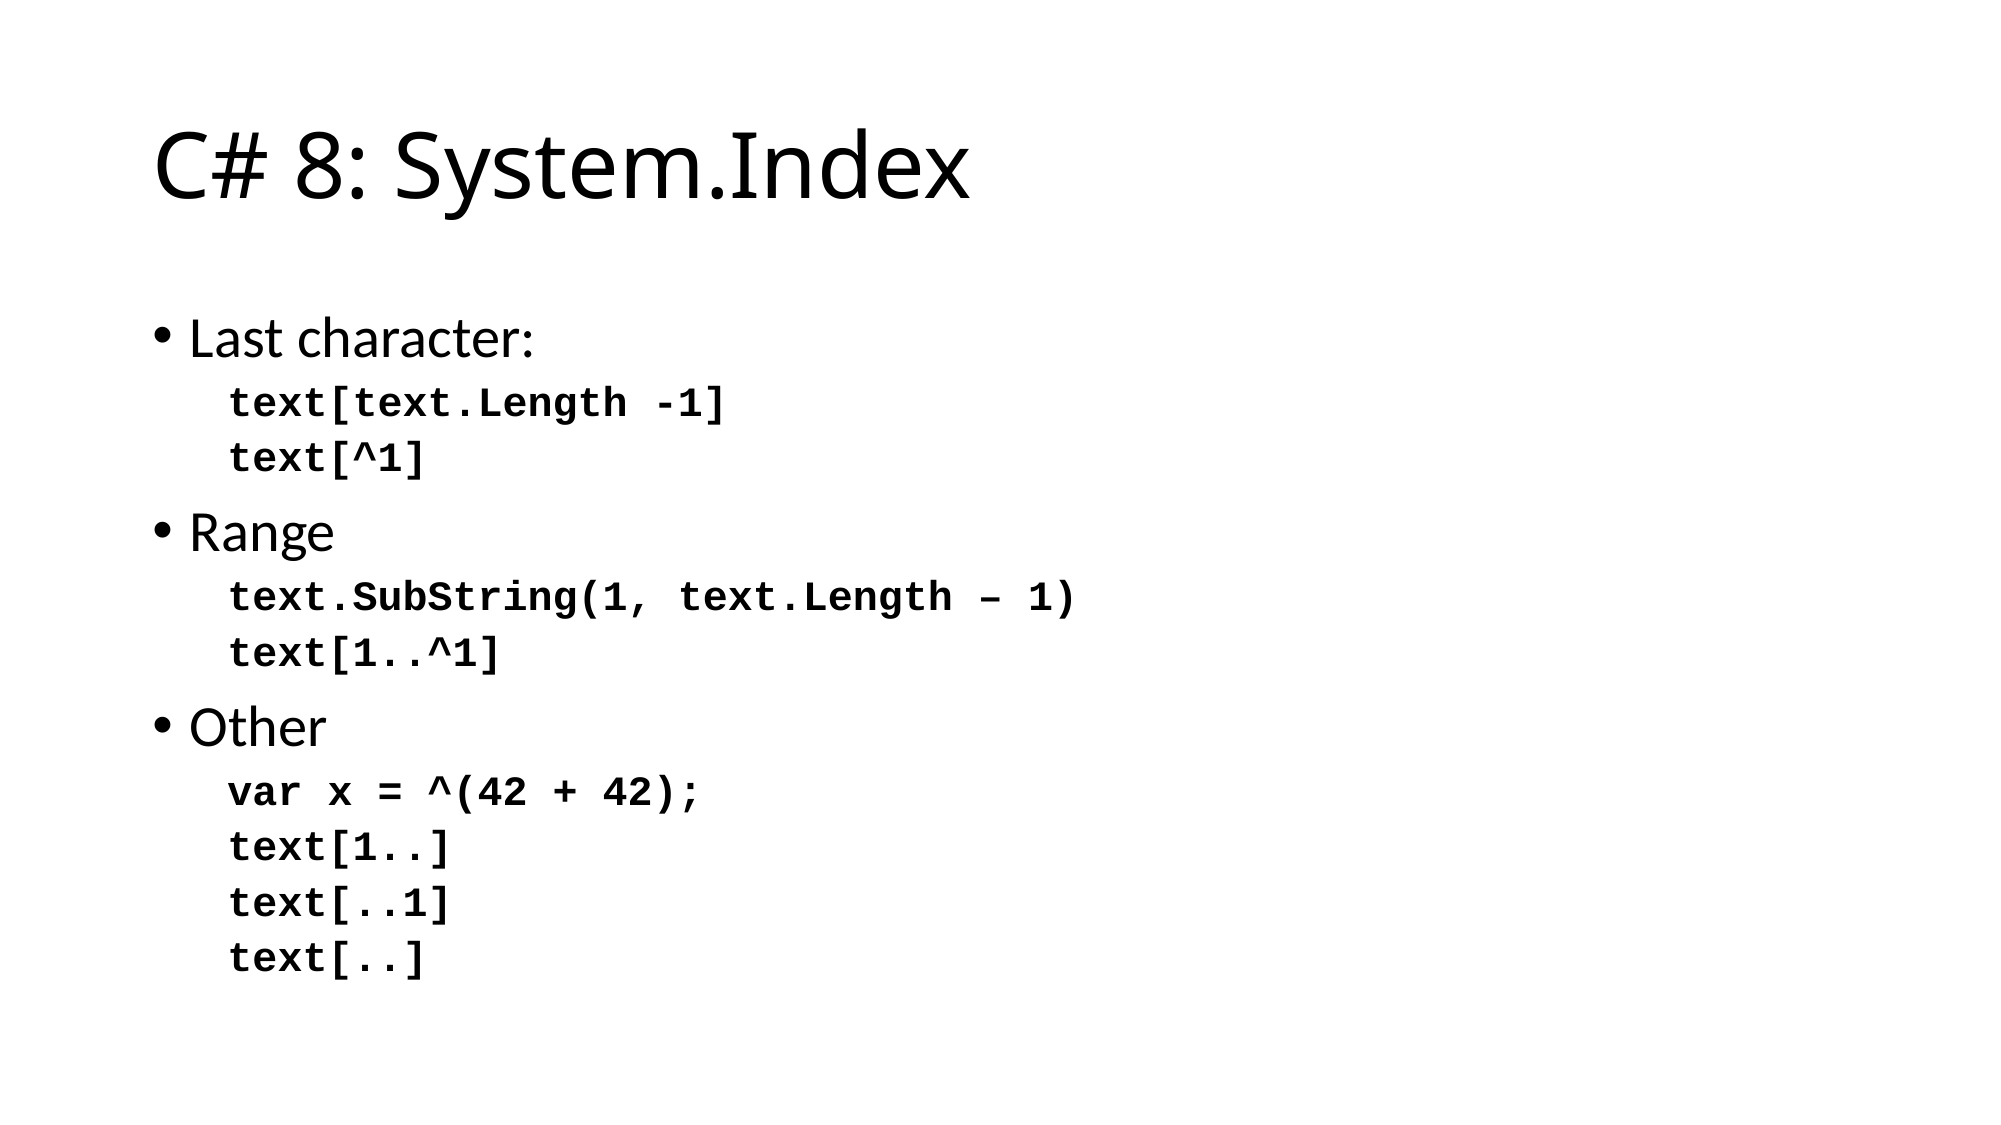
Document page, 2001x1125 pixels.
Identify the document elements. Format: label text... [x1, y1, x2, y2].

title C# 8: System.Index [137, 59, 1863, 278]
list Last character: text[text.Length -1] text[^1] Range text.SubString(1, text.Length – 1) text[1..^1] Other var x = ^(42 + 42); text[1..] text[..1] text[..] [137, 299, 1863, 1014]
